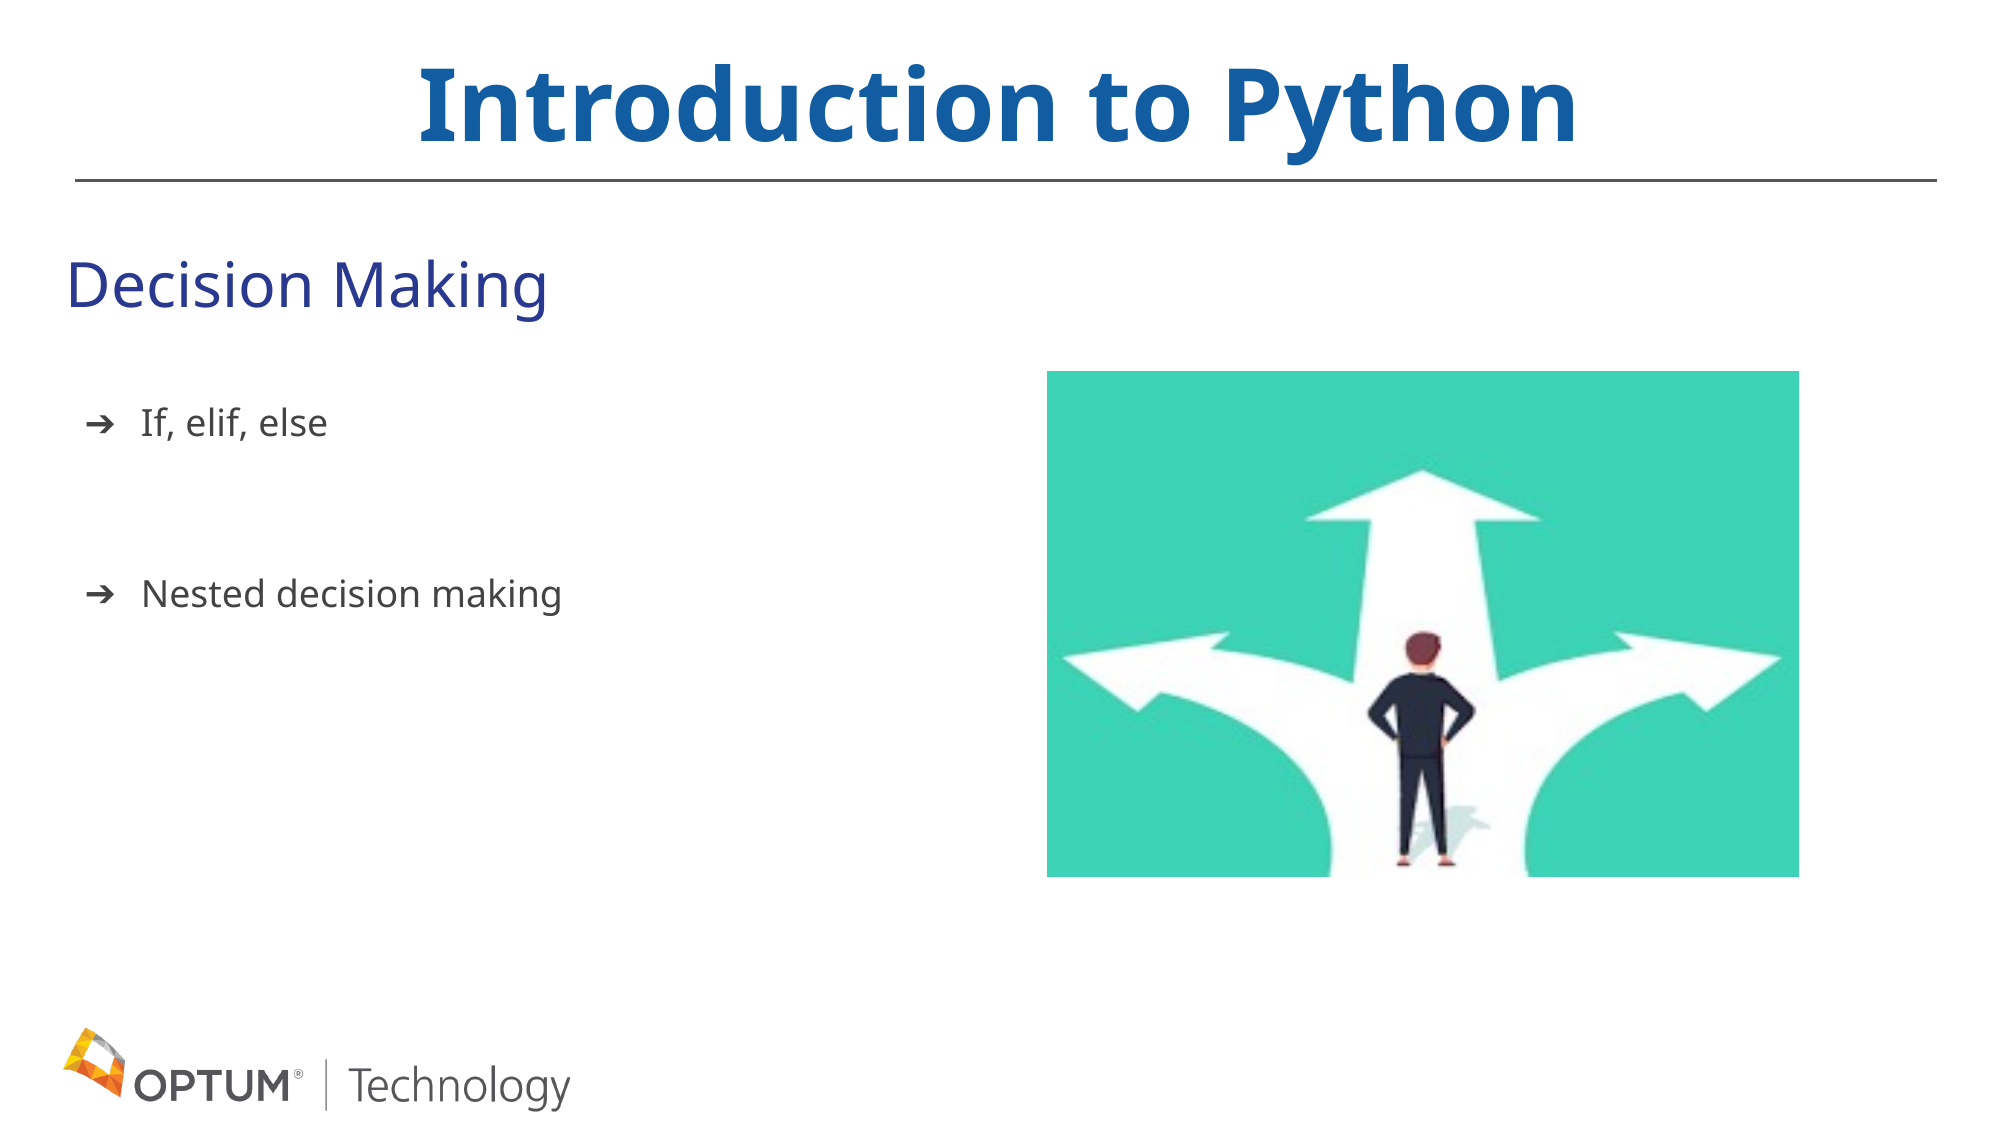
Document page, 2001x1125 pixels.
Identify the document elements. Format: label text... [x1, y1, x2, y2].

picture [1047, 371, 1799, 877]
text_box Introduction to Python [137, 0, 1863, 218]
text_box Decision Making [51, 229, 1449, 330]
text_box If, elif, else Nested decision making [51, 377, 1900, 1028]
